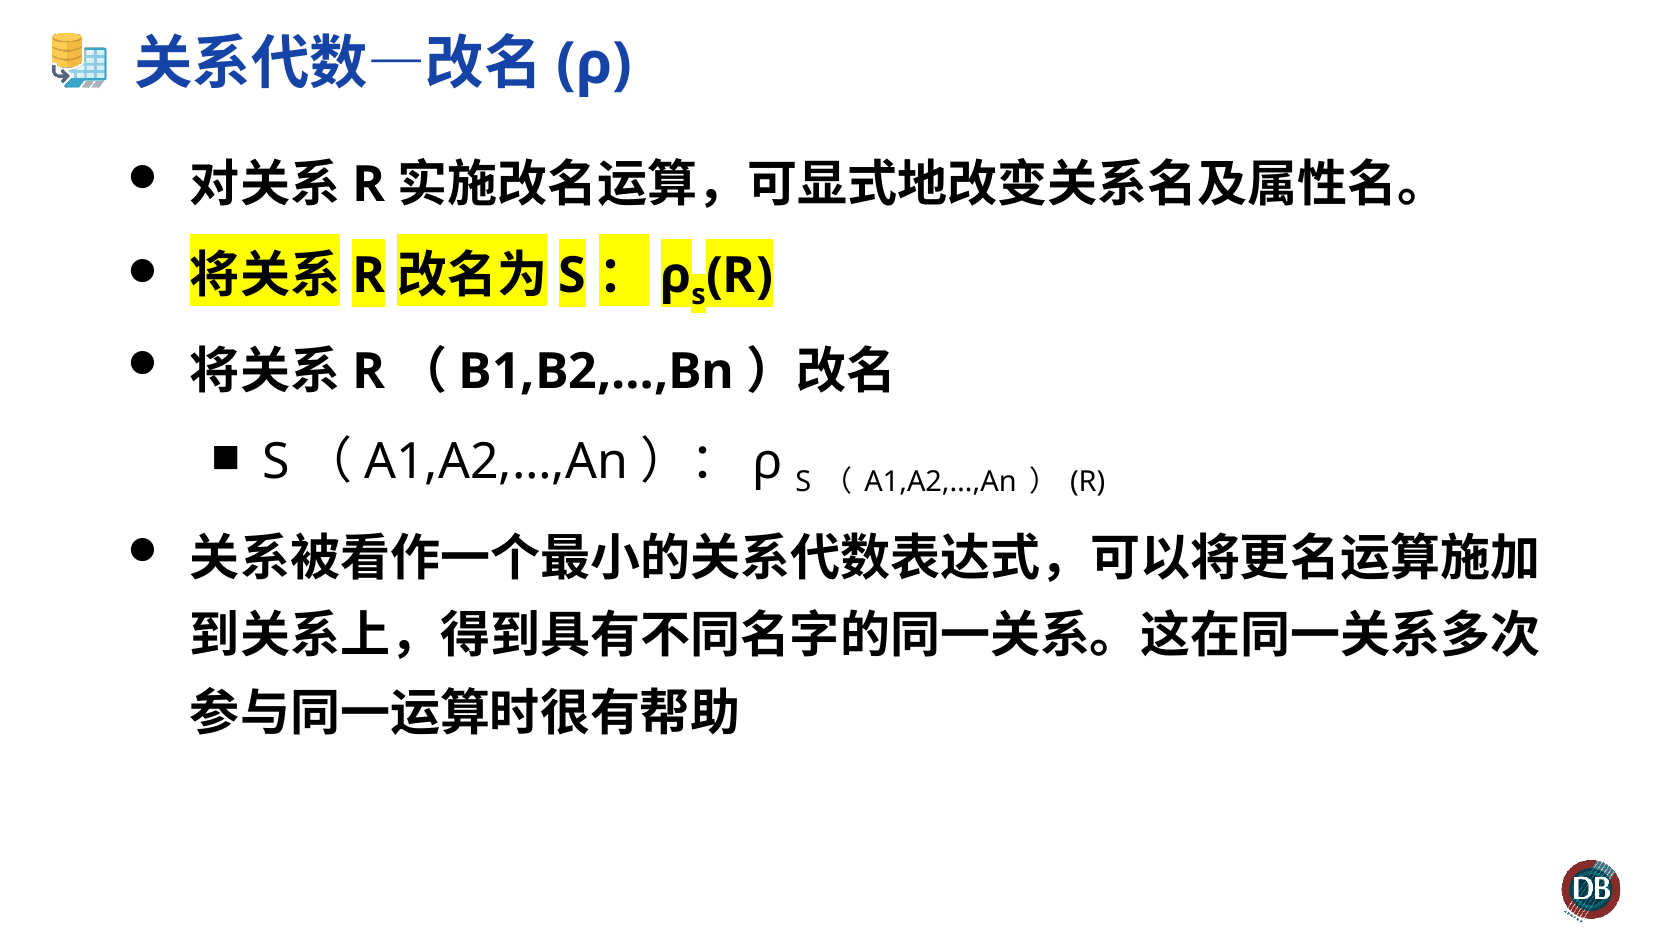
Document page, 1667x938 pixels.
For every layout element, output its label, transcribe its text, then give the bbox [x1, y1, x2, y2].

picture [1557, 858, 1623, 924]
title 关系代数—改名(ρ) [118, 17, 1590, 103]
list 对关系R实施改名运算，可显式地改变关系名及属性名。 将关系R改名为S：ρs(R) 将关系R（B1,B2,…,Bn）改名 S（A1,A2,…,An）：ρ S（A1,A2,…,An）(R) 关系被看作一个最小的关系代数表达式，可以将更名运算施加到关系上，得到具有不同名字的同一关系。这在同一关系多次参与同一运算时很有帮助 [112, 126, 1590, 835]
picture [49, 30, 109, 90]
